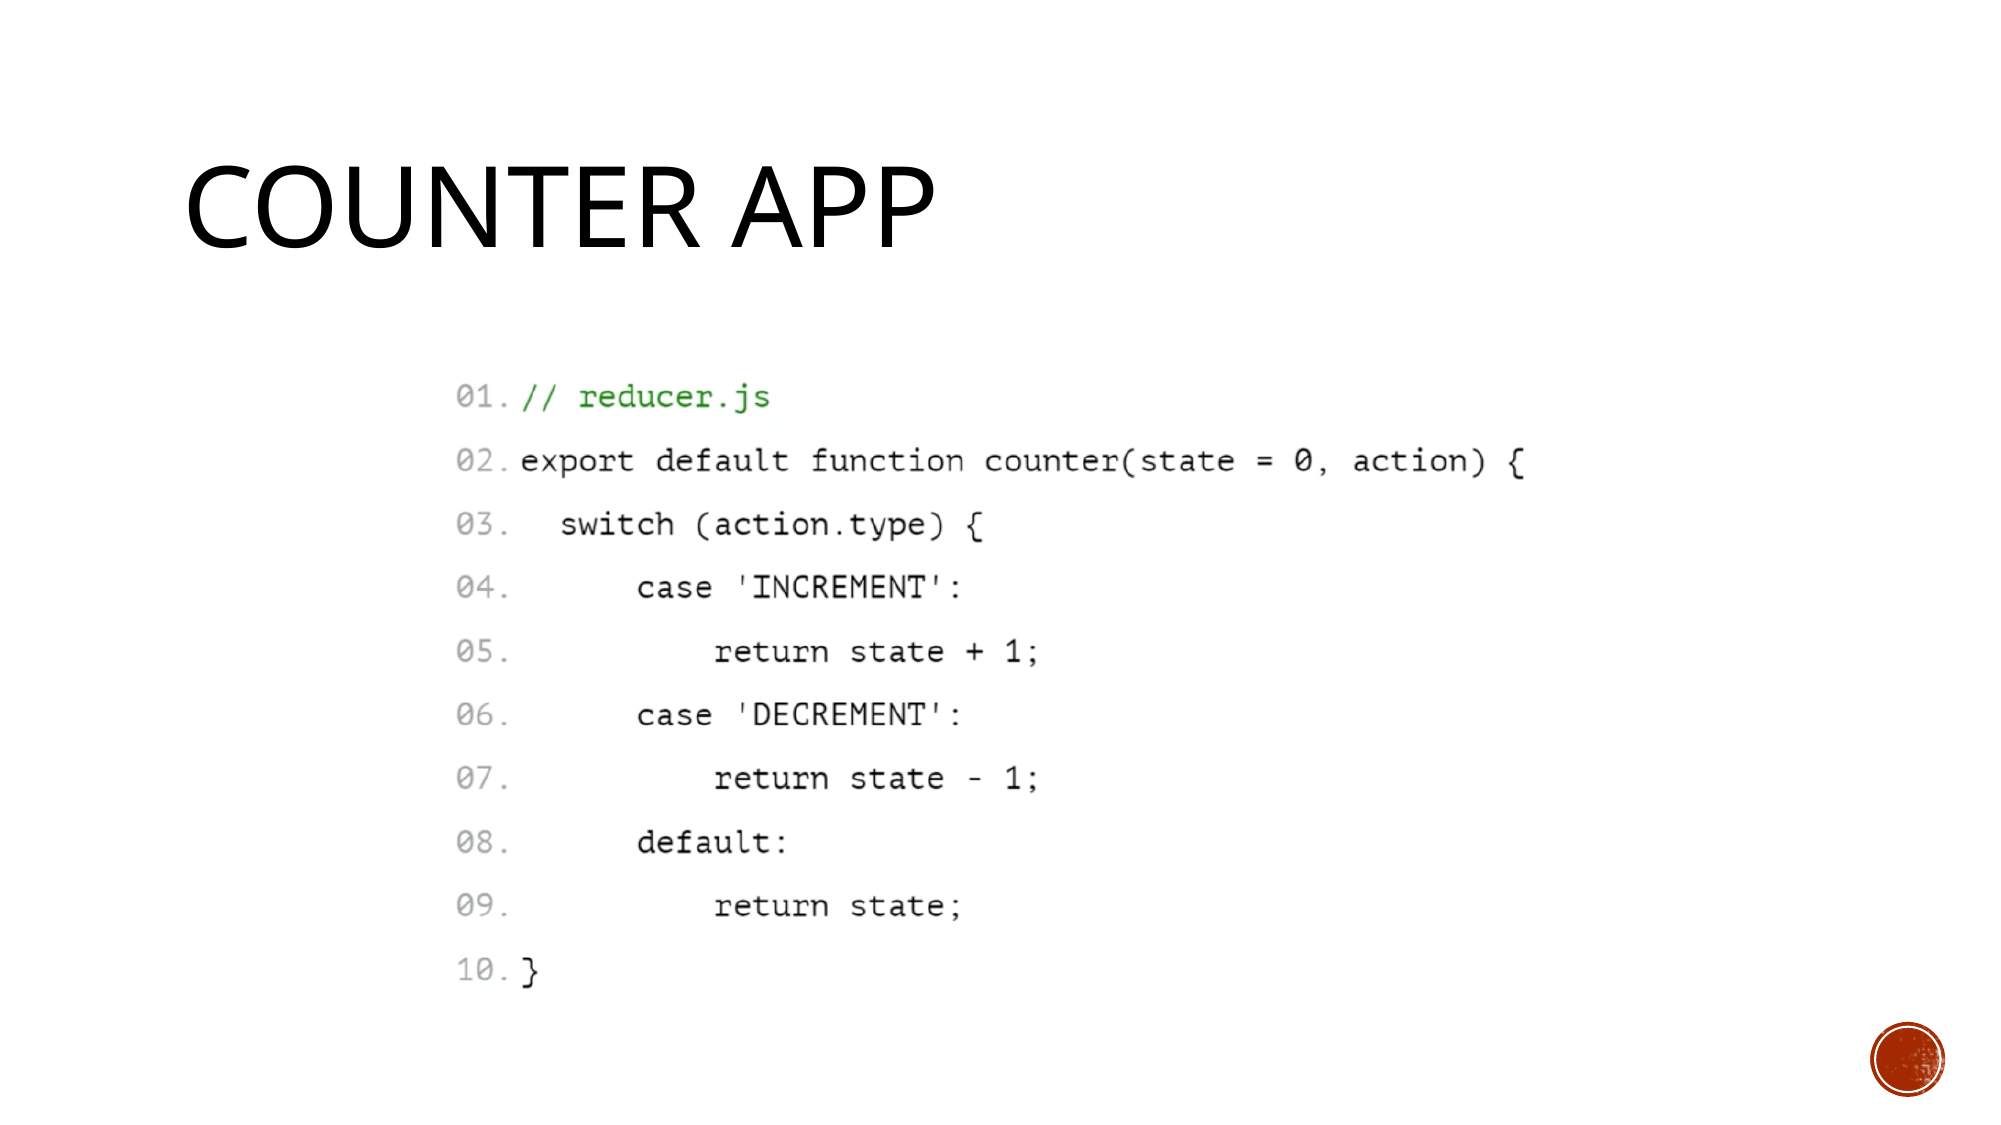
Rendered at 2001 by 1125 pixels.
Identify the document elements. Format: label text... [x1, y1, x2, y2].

picture [1870, 1021, 1946, 1097]
title Counter app [174, 78, 1826, 344]
picture [433, 347, 1568, 1013]
